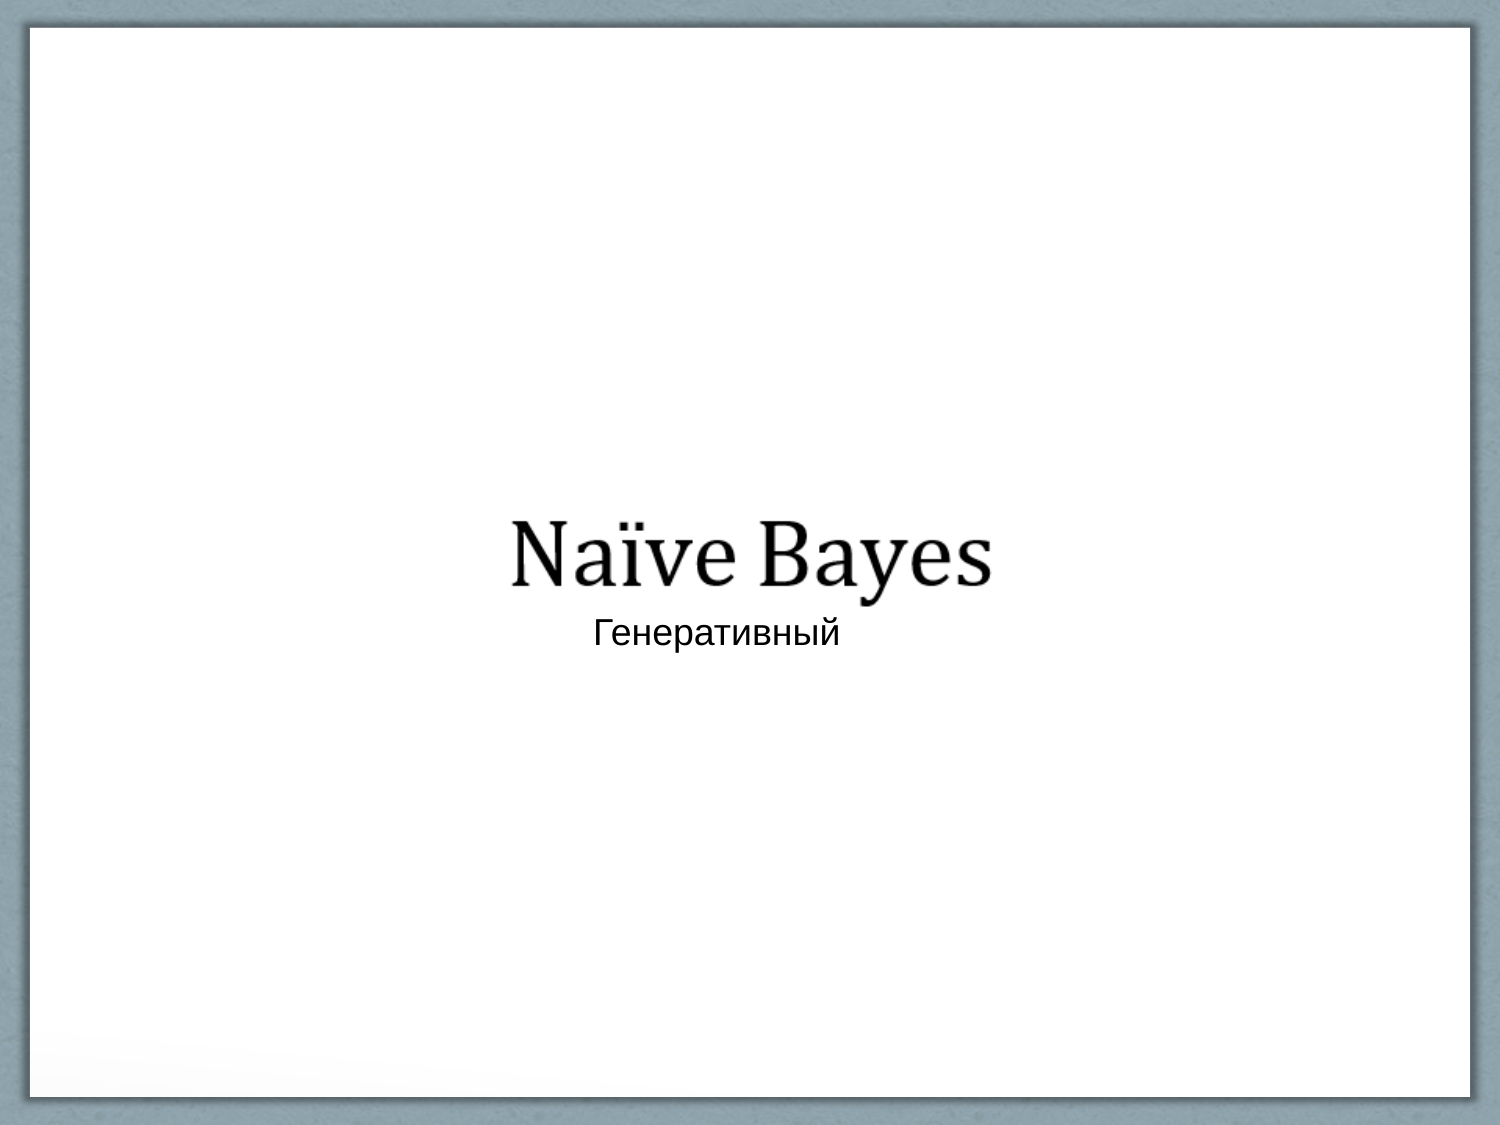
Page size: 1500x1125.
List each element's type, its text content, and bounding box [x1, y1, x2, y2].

text_box Генеративный [578, 640, 856, 661]
picture [0, 0, 1500, 1125]
